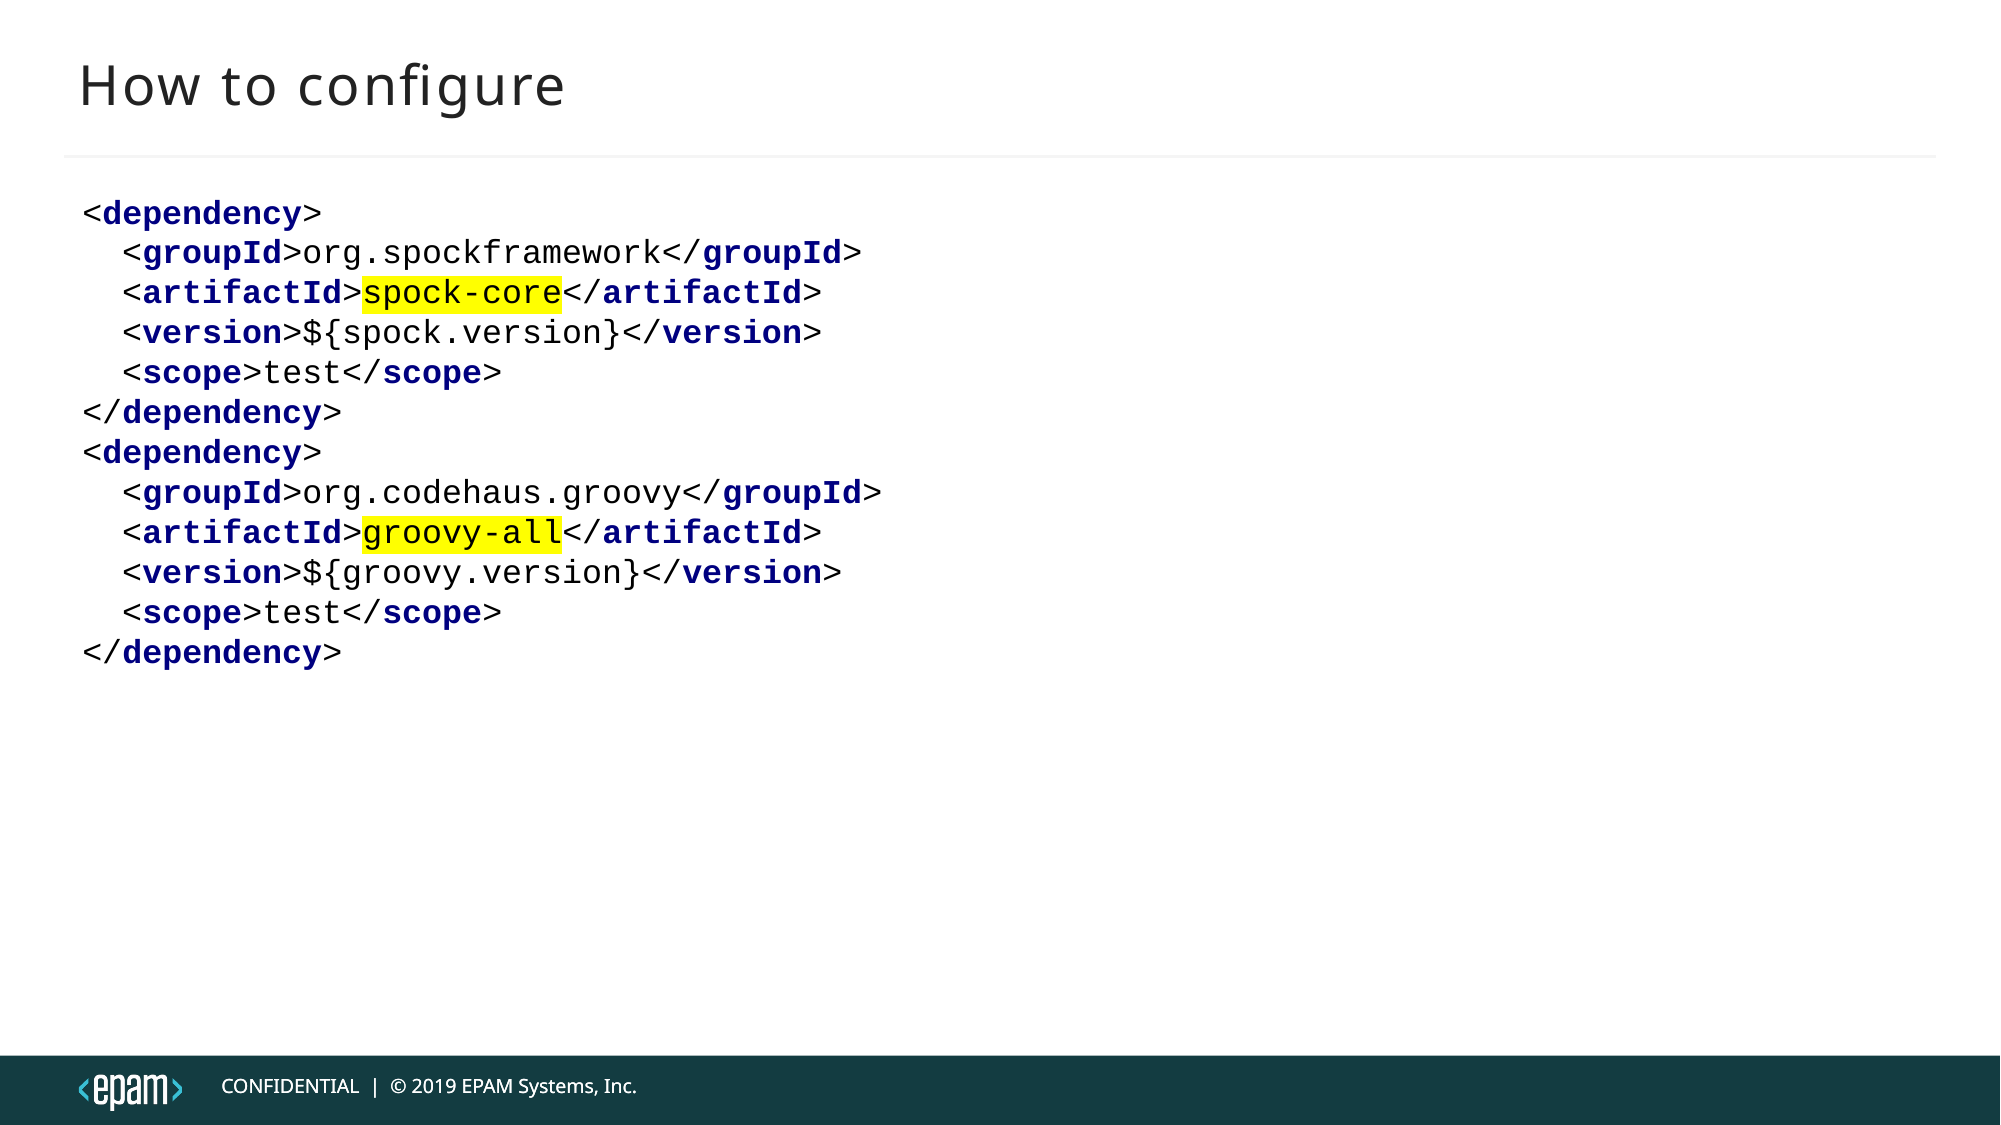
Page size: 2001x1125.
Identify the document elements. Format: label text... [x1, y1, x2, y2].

text_box CONFIDENTIAL | © 2019 EPAM Systems, Inc. [206, 1066, 737, 1105]
text_box <dependency> <groupId>org.spockframework</groupId> <artifactId>spock-core</artifactId> <version>${spock.version}</version> <scope>test</scope> </dependency> <dependency> <groupId>org.codehaus.groovy</groupId> <artifactId>groovy-all</artifactId> <version>${groovy.version}</version> <scope>test</scope> </dependency> [67, 183, 1096, 678]
title How to configure [78, 50, 1922, 116]
